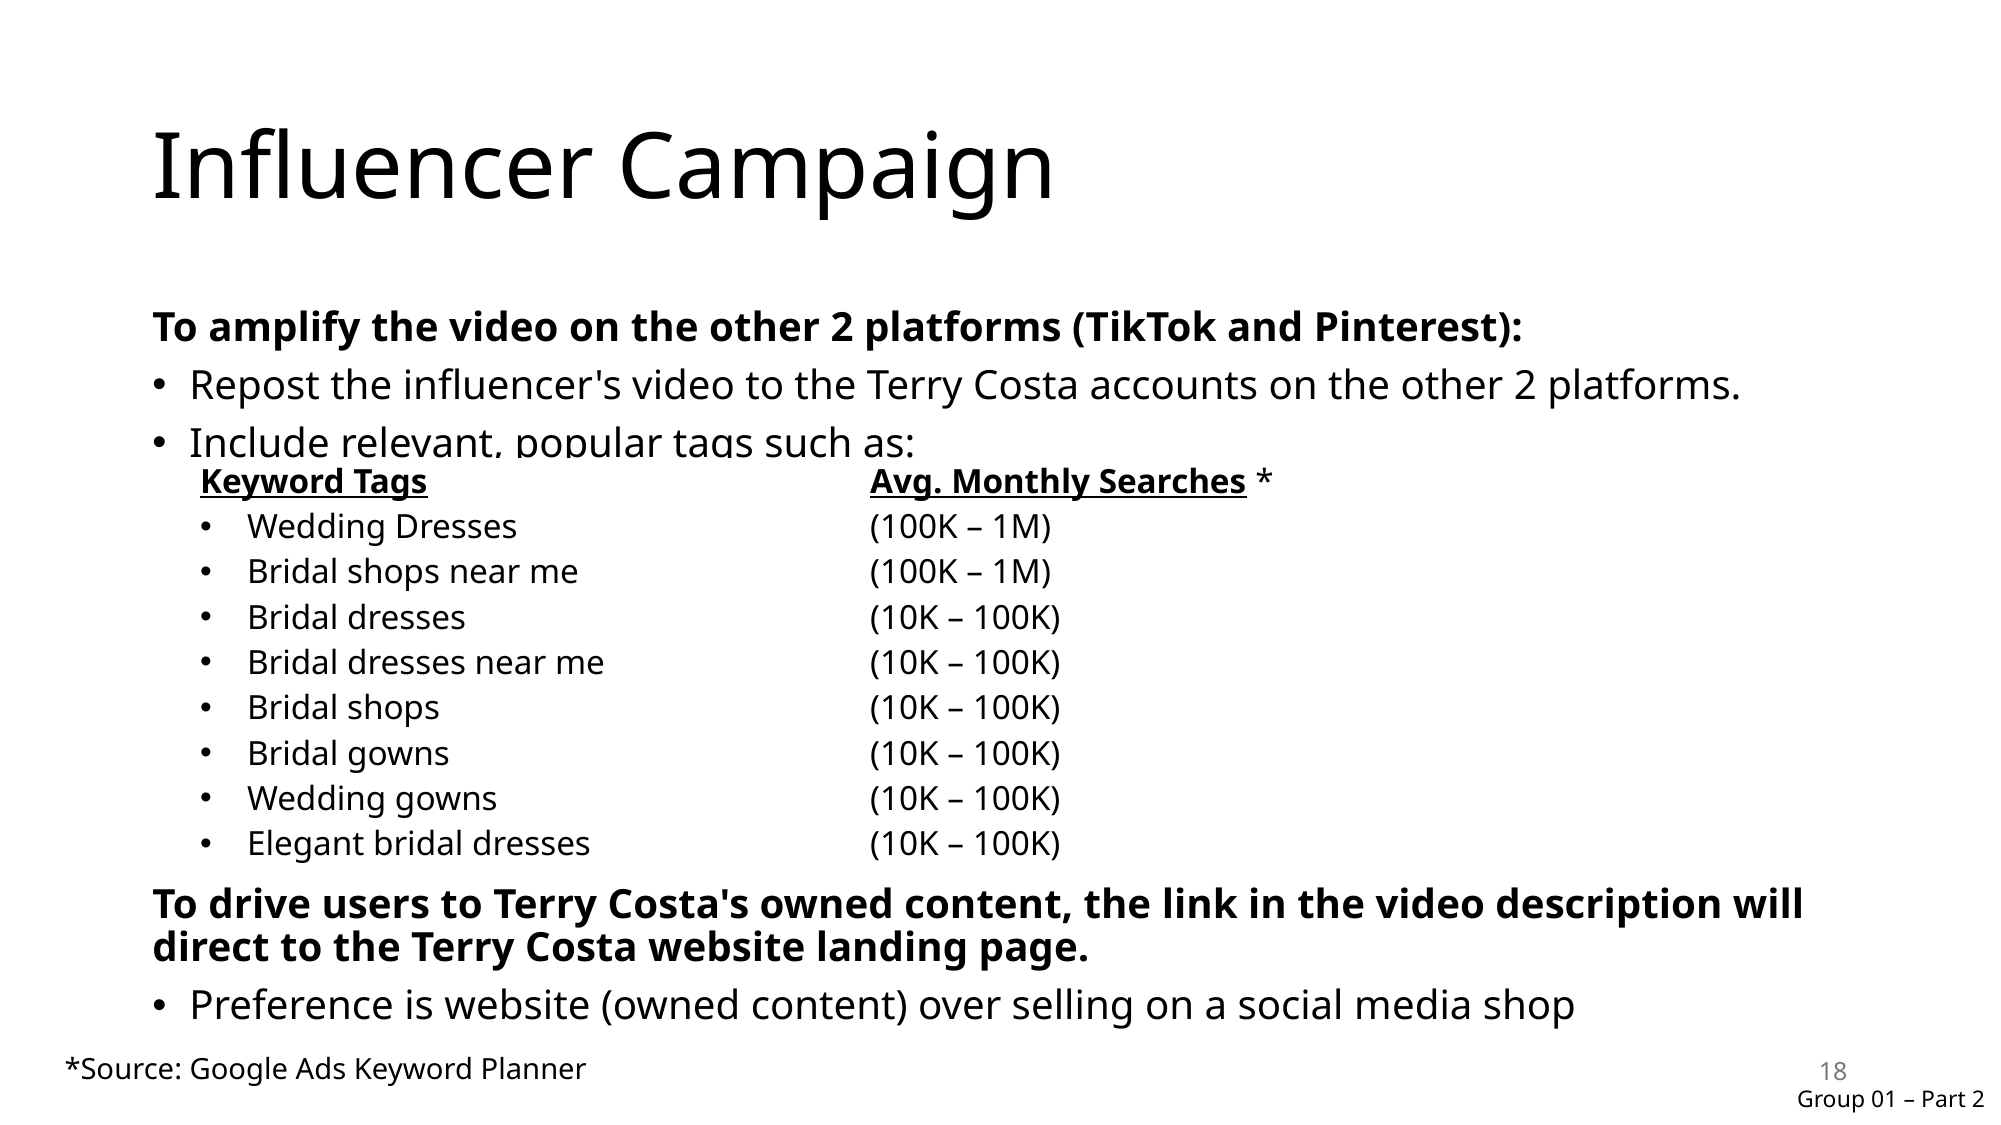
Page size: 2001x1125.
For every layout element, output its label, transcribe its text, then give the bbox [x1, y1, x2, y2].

slide_number 18 [1412, 1042, 1863, 1103]
table_cell Bridal shops [200, 684, 870, 730]
table_header Keyword Tags [200, 458, 870, 503]
table_cell Bridal dresses [200, 594, 870, 639]
table_cell (10K – 100K) [870, 730, 1540, 775]
text_box *Source: Google Ads Keyword Planner [49, 1042, 647, 1093]
table_header Avg. Monthly Searches * [870, 458, 1540, 503]
table_cell (10K – 100K) [870, 684, 1540, 730]
table_cell Bridal shops near me [200, 548, 870, 594]
table_cell (100K – 1M) [870, 548, 1540, 594]
table_cell Wedding Dresses [200, 503, 870, 548]
text_box Group 01 – Part 2 [0, 1080, 2000, 1125]
table_cell (10K – 100K) [870, 639, 1540, 684]
list To amplify the video on the other 2 platforms (TikTok and Pinterest): Repost the influencer's video to the Terry Costa accounts on the other 2 platforms. Include relevant, popular tags such as: To drive users to Terry Costa's owned content, the link in the video description will direct to the Terry Costa website landing page. Preference is website (owned content) over selling on a social media shop [137, 299, 1863, 1043]
table_cell (10K – 100K) [870, 820, 1540, 865]
table_cell Bridal dresses near me [200, 639, 870, 684]
title Influencer Campaign [137, 59, 1863, 278]
table_cell Bridal gowns [200, 730, 870, 775]
table_cell (100K – 1M) [870, 503, 1540, 548]
table_cell (10K – 100K) [870, 594, 1540, 639]
table_cell Elegant bridal dresses [200, 820, 870, 865]
table_cell Wedding gowns [200, 775, 870, 820]
table_cell (10K – 100K) [870, 775, 1540, 820]
